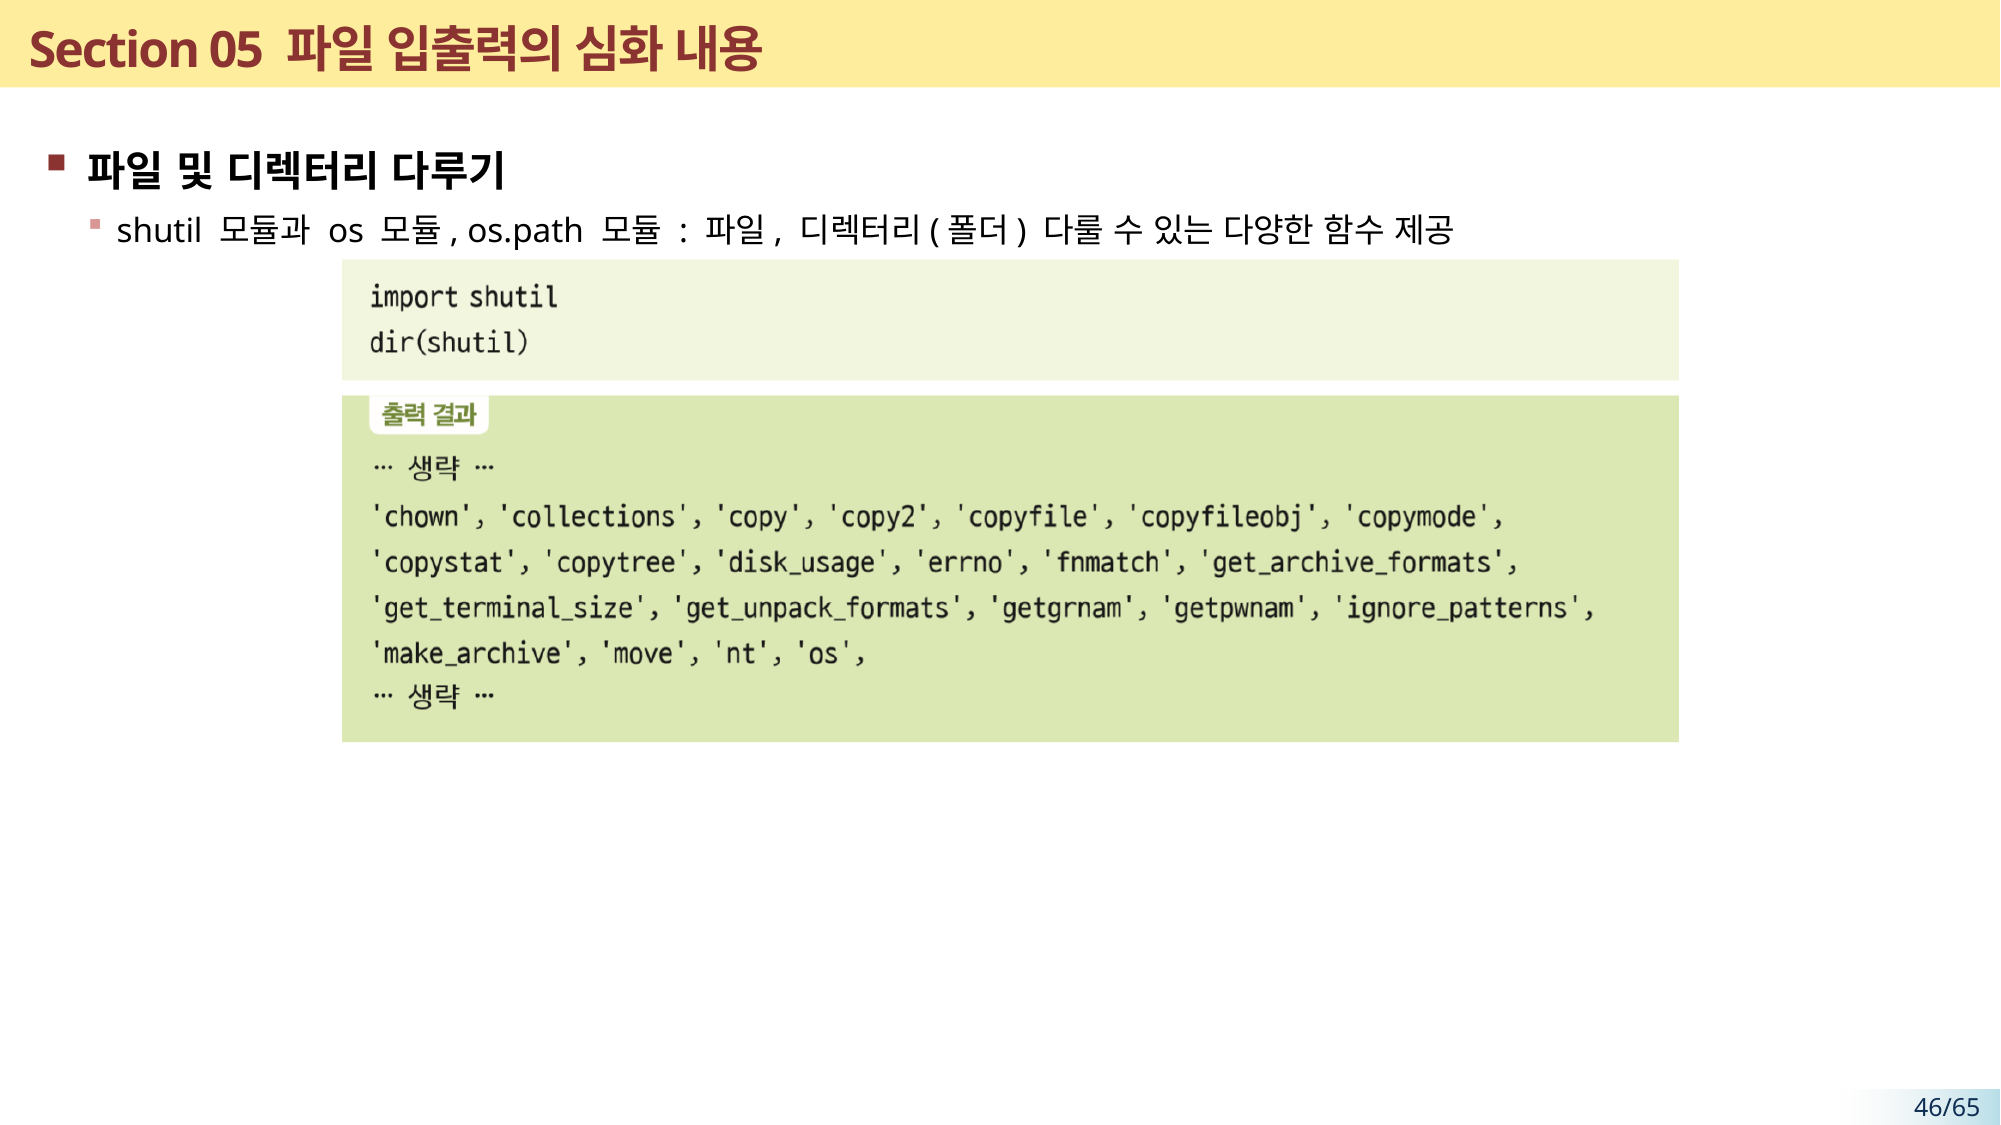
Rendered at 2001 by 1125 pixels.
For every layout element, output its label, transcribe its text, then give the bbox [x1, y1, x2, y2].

picture [342, 259, 1679, 744]
title Section 05 파일 입출력의 심화 내용 [13, 8, 1717, 87]
list 파일 및 디렉터리 다루기 shutil 모듈과 os 모듈, os.path 모듈 : 파일, 디렉터리(폴더) 다룰 수 있는 다양한 함수 제공 [13, 126, 1975, 1057]
